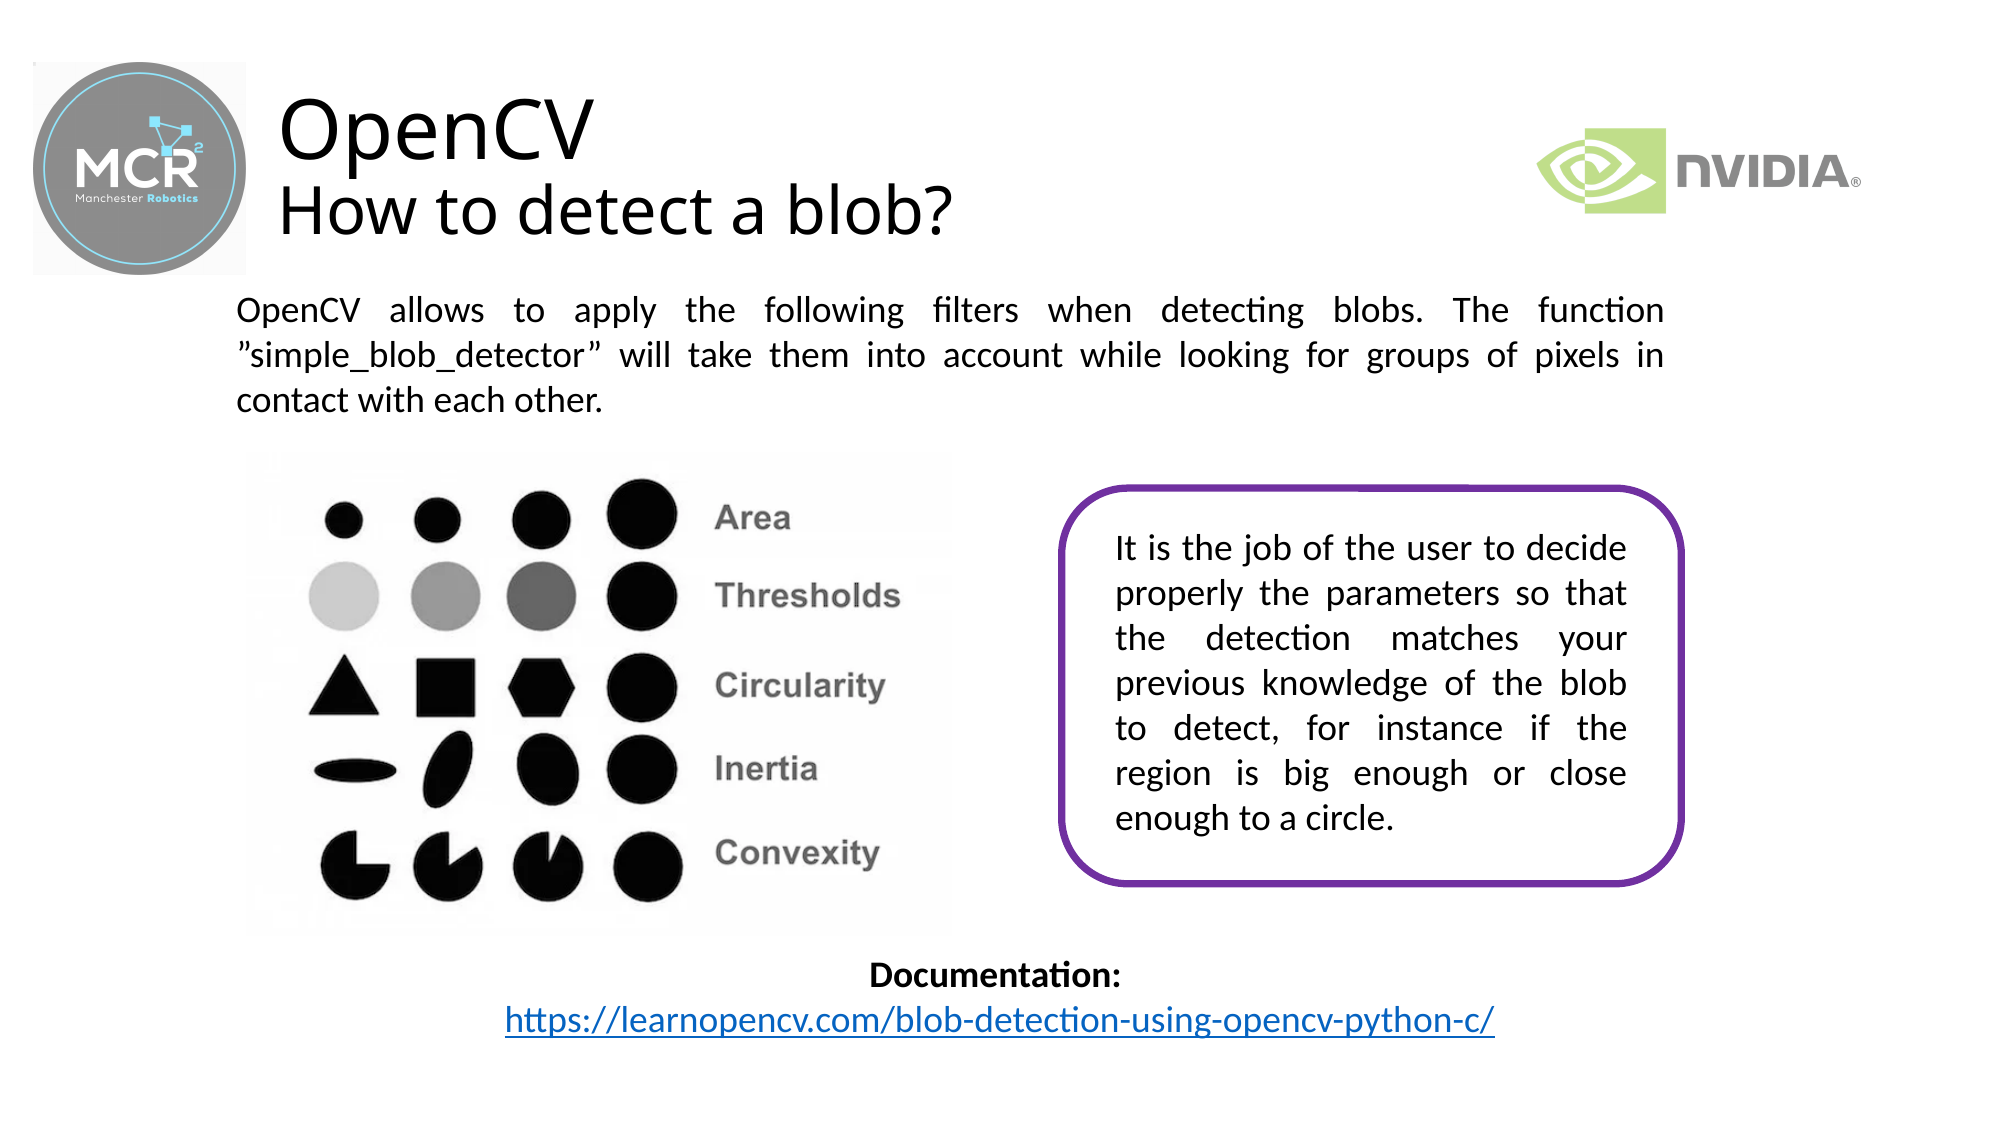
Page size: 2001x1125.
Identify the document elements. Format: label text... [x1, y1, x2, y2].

title OpenCV How to detect a blob? [262, 59, 1518, 277]
text_box OpenCV allows to apply the following filters when detecting blobs. The function ”simple_blob_detector” will take them into account while looking for groups of pixels in contact with each other. [221, 277, 1682, 427]
text_box [1060, 487, 1683, 885]
text_box It is the job of the user to decide properly the parameters so that the detection matches your previous knowledge of the blob to detect, for instance if the region is big enough or close enough to a circle. [1100, 515, 1643, 846]
picture [246, 451, 952, 936]
text_box Documentation: https://learnopencv.com/blob-detection-using-opencv-python-c/ [410, 942, 1589, 1093]
